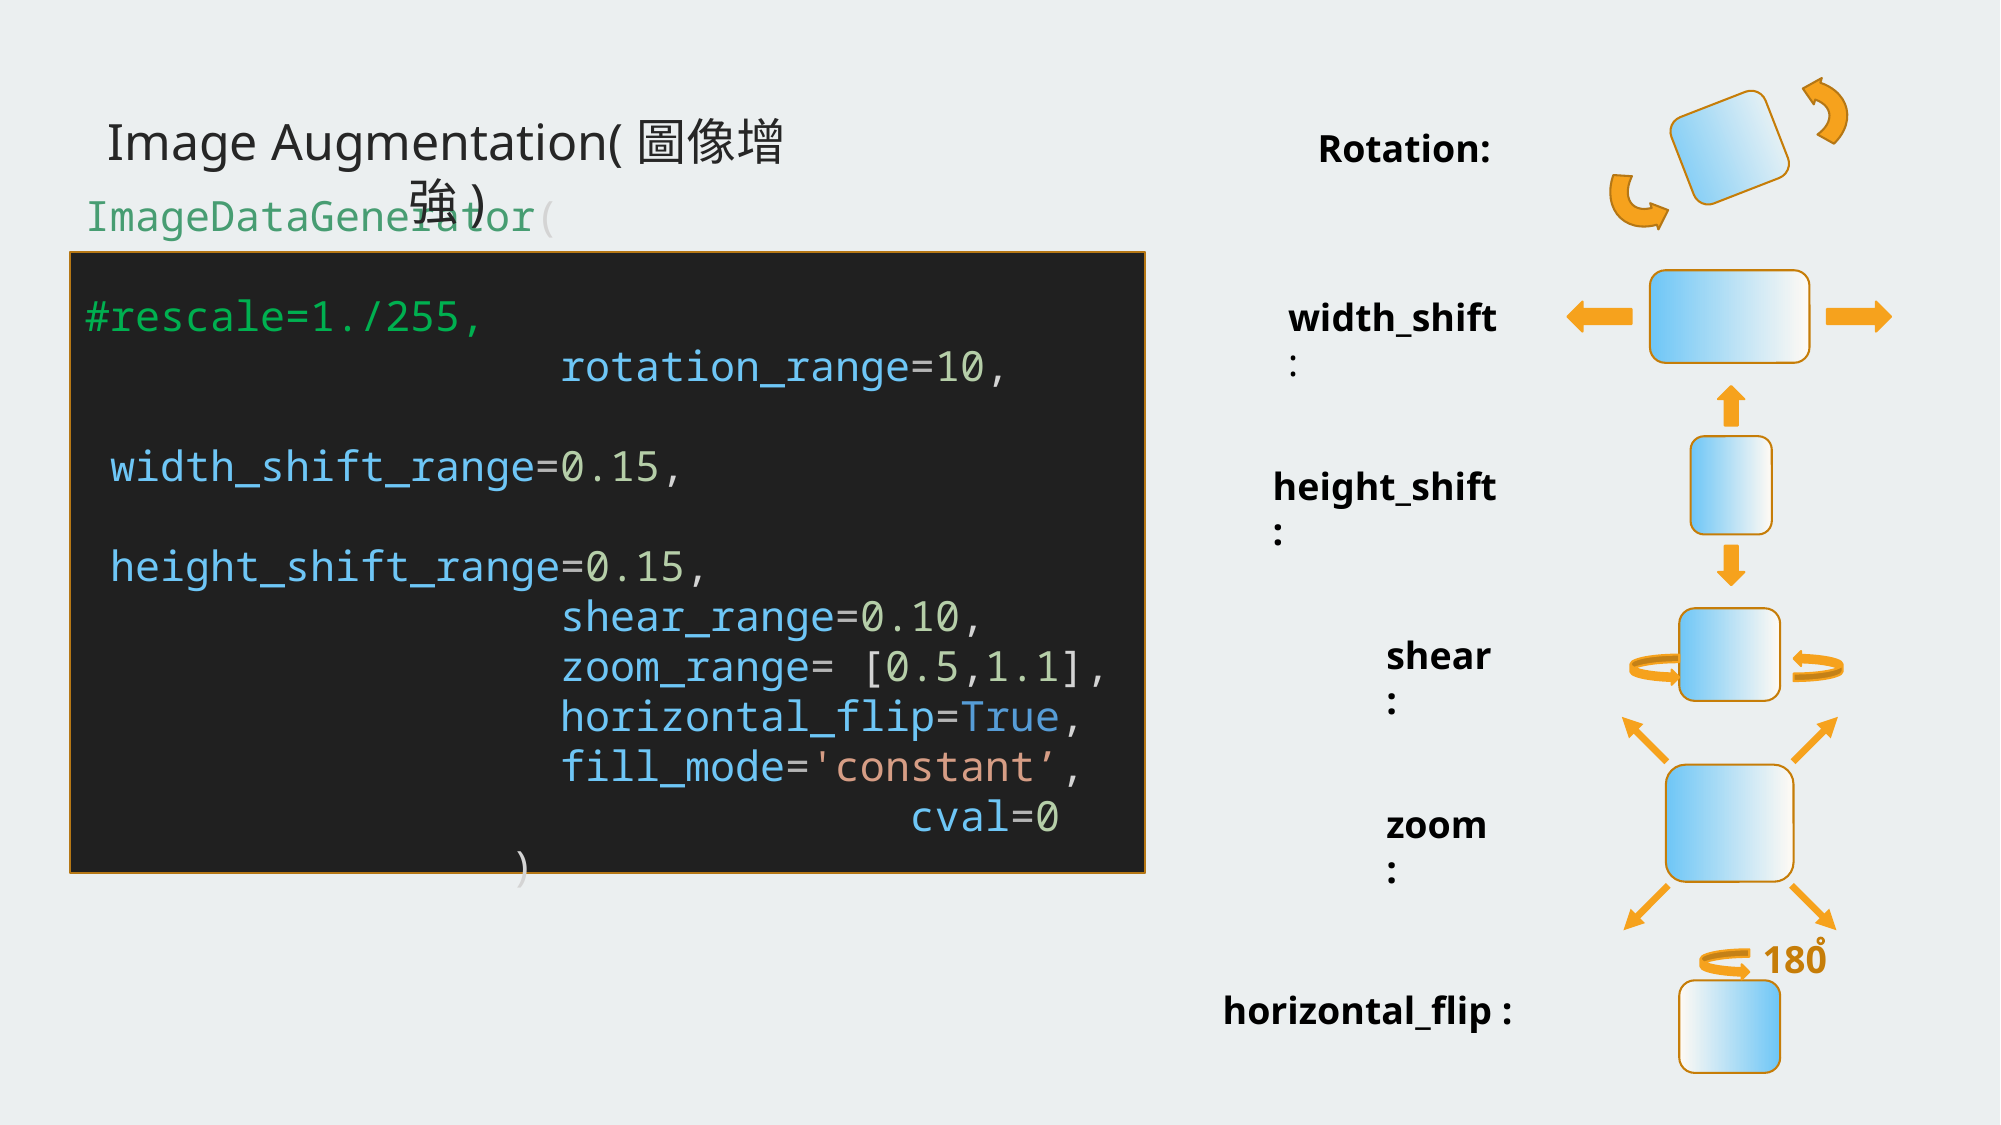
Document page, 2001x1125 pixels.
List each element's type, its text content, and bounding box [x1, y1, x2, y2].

text_box [1792, 650, 1844, 683]
text_box [1648, 269, 1811, 364]
text_box shear : [1371, 624, 1517, 729]
text_box width_shift : [1273, 286, 1517, 391]
text_box [1678, 607, 1782, 702]
text_box zoom : [1371, 793, 1517, 898]
text_box [1629, 653, 1681, 686]
text_box [1566, 300, 1633, 333]
text_box ImageDataGenerator( #rescale=1./255, rotation_range=10, width_shift_range=0.15, height_shift_range=0.15, shear_range=0.10, zoom_range= [0.5,1.1], horizontal_flip=True, fill_mode='constant’, cval=0 ) [69, 251, 1146, 874]
text_box height_shift : [1257, 455, 1517, 560]
text_box [1664, 763, 1795, 883]
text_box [1731, 928, 1859, 990]
text_box horizontal_flip : [1207, 979, 1536, 1040]
text_box [1669, 89, 1790, 206]
text_box [1825, 300, 1892, 333]
text_box [1801, 77, 1849, 145]
text_box [1609, 174, 1670, 231]
text_box [1689, 435, 1773, 536]
text_box Rotation: [1302, 117, 1517, 177]
text_box [1717, 385, 1746, 427]
text_box [1717, 544, 1746, 586]
text_box [1699, 948, 1731, 977]
text_box Image Augmentation(圖像增強) [70, 103, 824, 238]
text_box [1678, 979, 1782, 1074]
